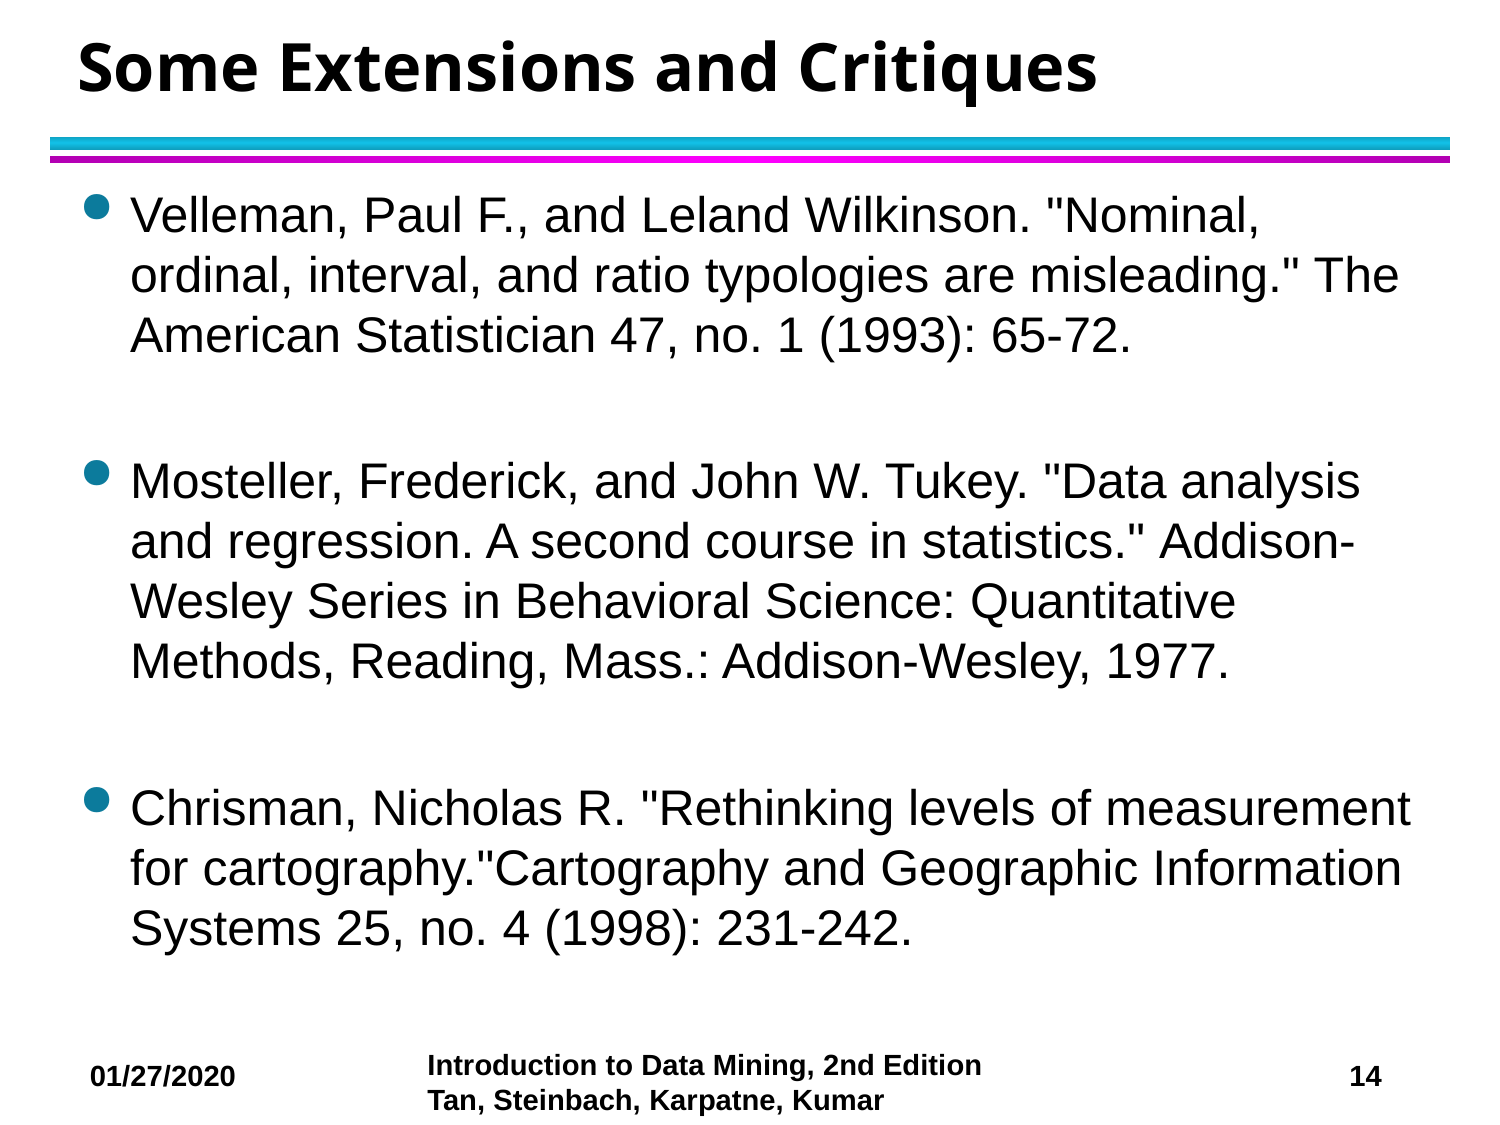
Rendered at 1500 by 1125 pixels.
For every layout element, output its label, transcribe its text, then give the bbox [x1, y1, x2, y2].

title Some Extensions and Critiques [62, 24, 1421, 113]
list Velleman, Paul F., and Leland Wilkinson. "Nominal, ordinal, interval, and ratio typologies are misleading." The American Statistician 47, no. 1 (1993): 65-72. Mosteller, Frederick, and John W. Tukey. "Data analysis and regression. A second course in statistics." Addison-Wesley Series in Behavioral Science: Quantitative Methods, Reading, Mass.: Addison-Wesley, 1977. Chrisman, Nicholas R. "Rethinking levels of measurement for cartography."Cartography and Geographic Information Systems 25, no. 4 (1998): 231-242. [67, 174, 1450, 1025]
